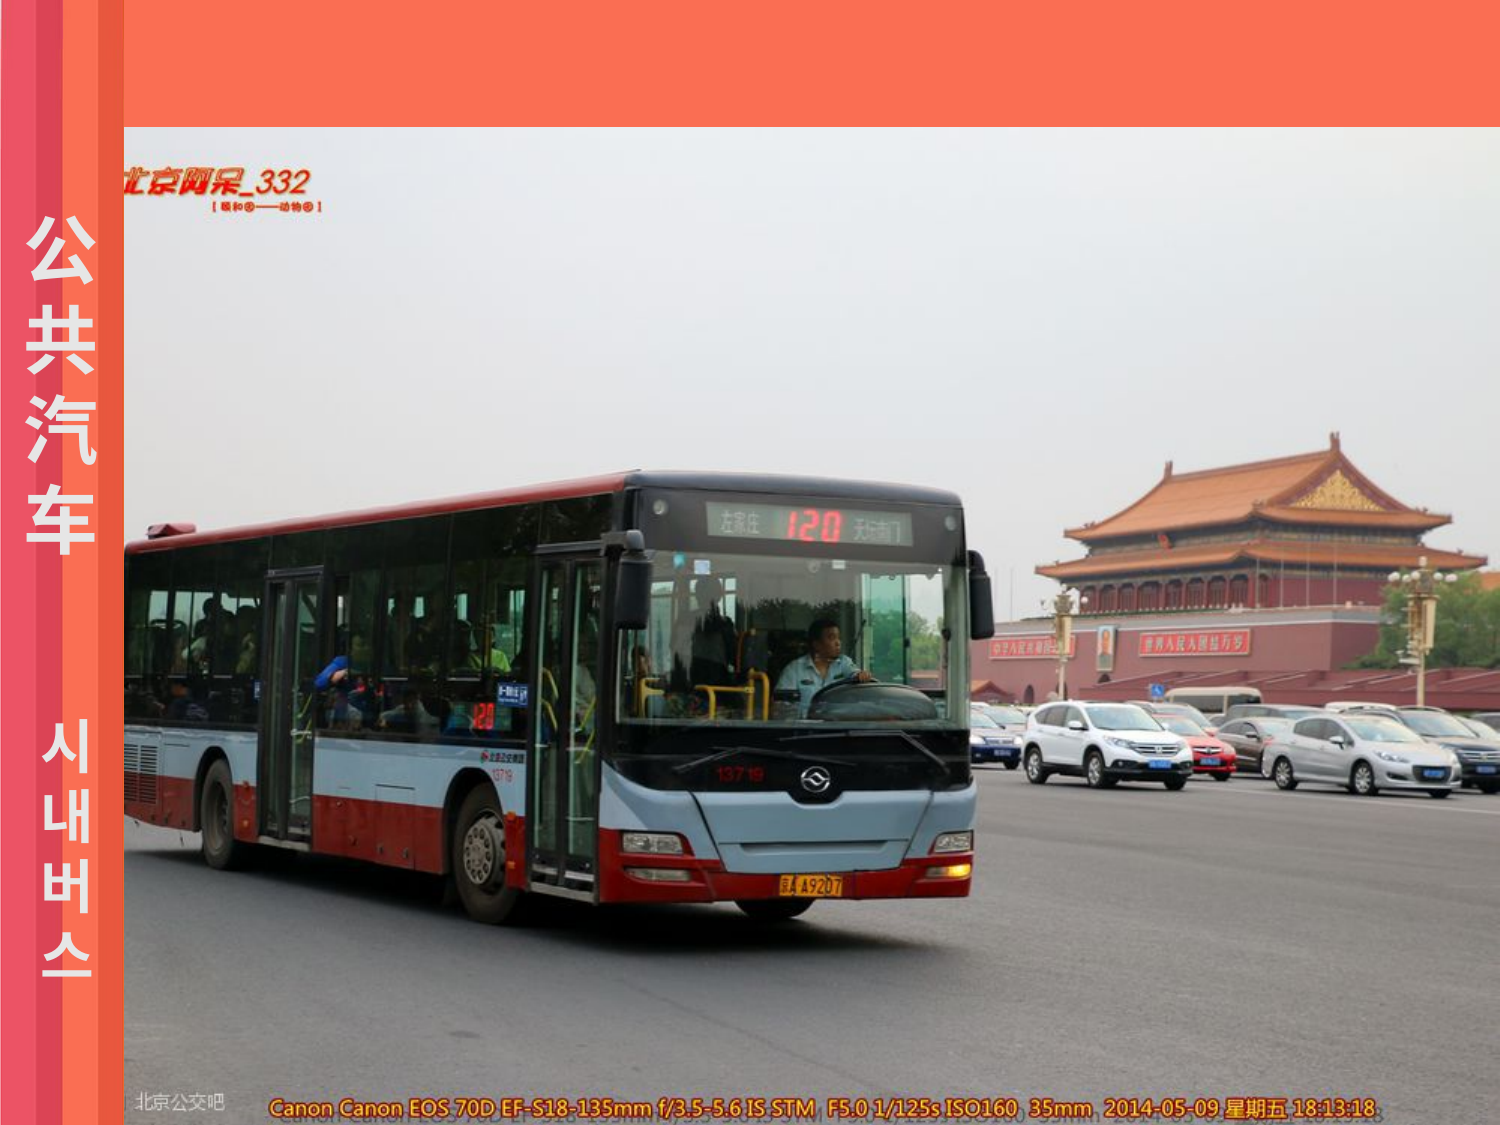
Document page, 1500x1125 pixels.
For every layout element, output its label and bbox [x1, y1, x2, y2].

picture [124, 127, 1500, 1125]
text_box [0, 0, 124, 1125]
